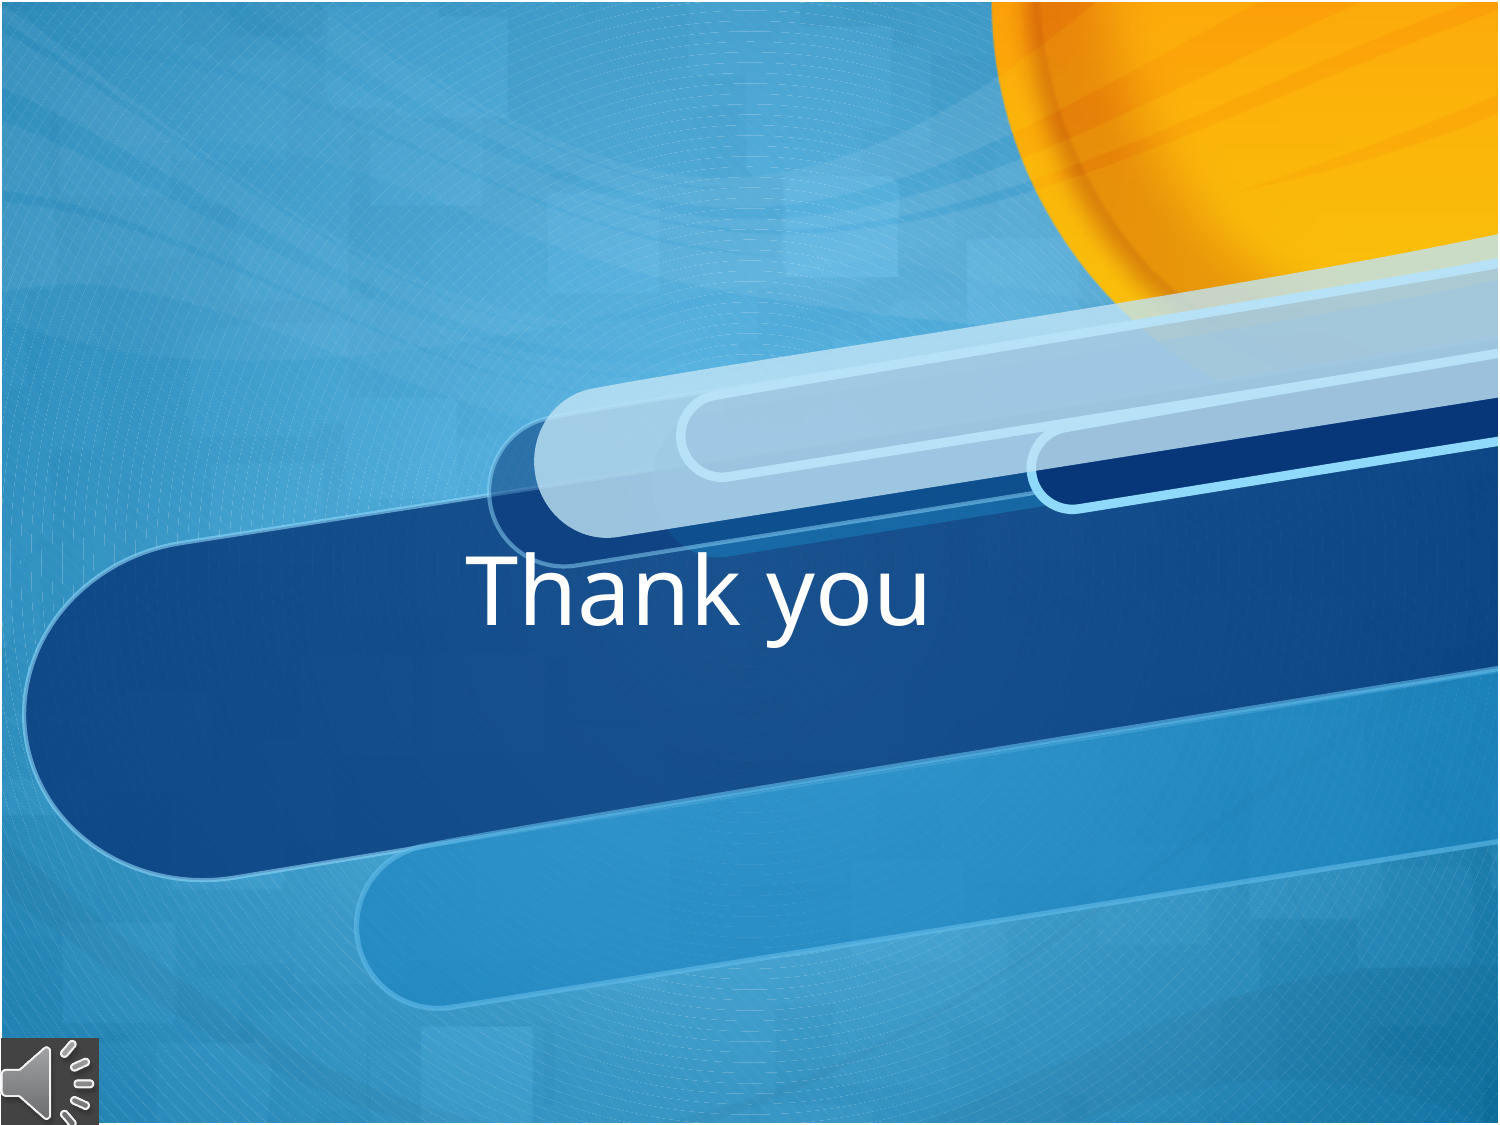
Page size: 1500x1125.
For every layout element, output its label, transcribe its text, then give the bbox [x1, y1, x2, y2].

title Thank you [449, 387, 1500, 653]
picture [0, 2, 1498, 1125]
picture [360, 673, 1498, 1005]
